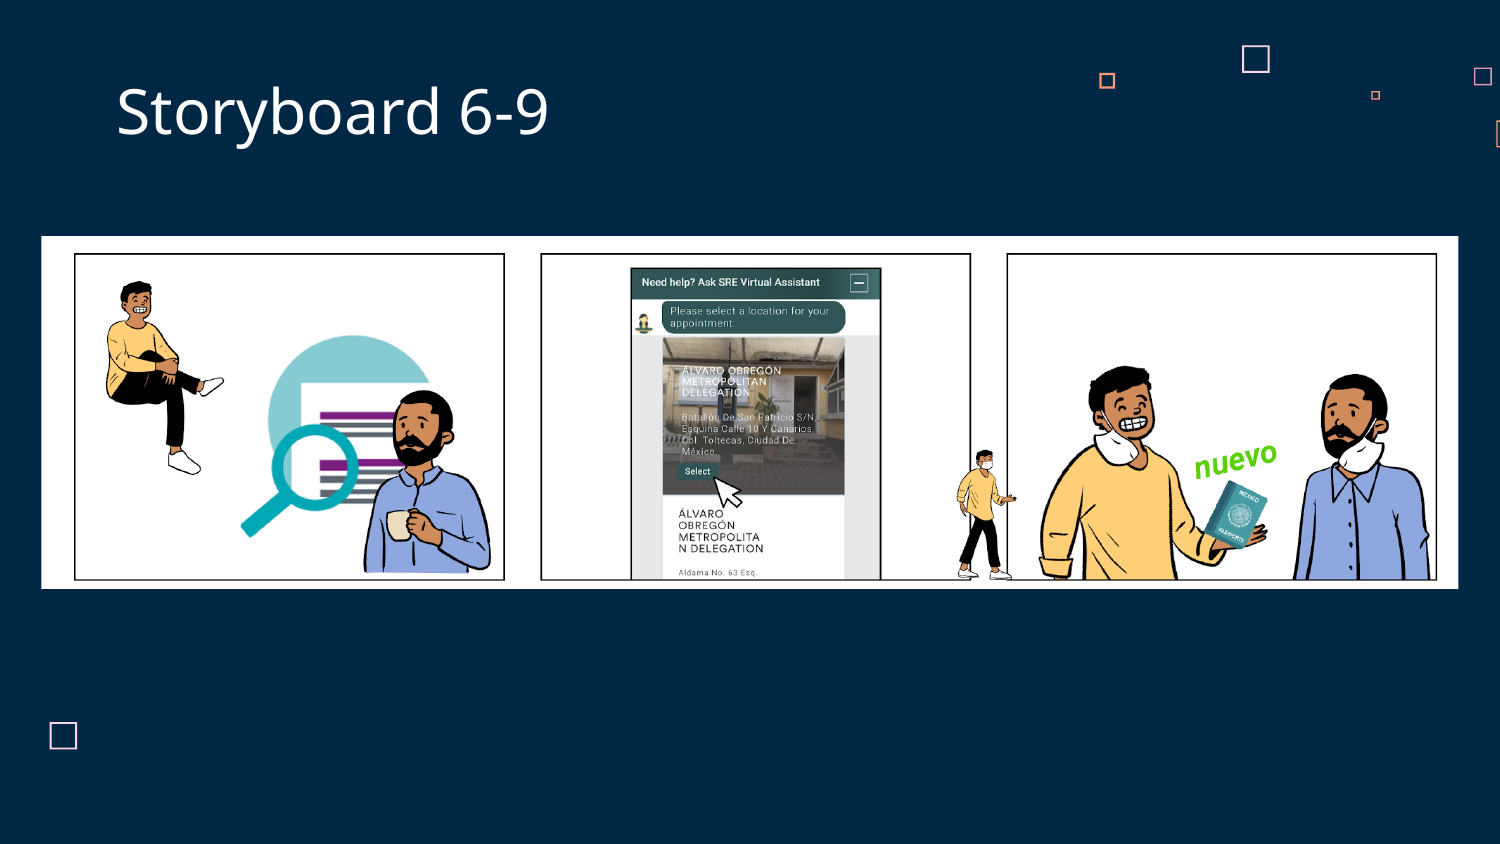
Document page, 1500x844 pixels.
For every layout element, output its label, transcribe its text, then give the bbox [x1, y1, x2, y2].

picture [41, 236, 1459, 589]
title Storyboard 6-9 [101, 67, 878, 163]
